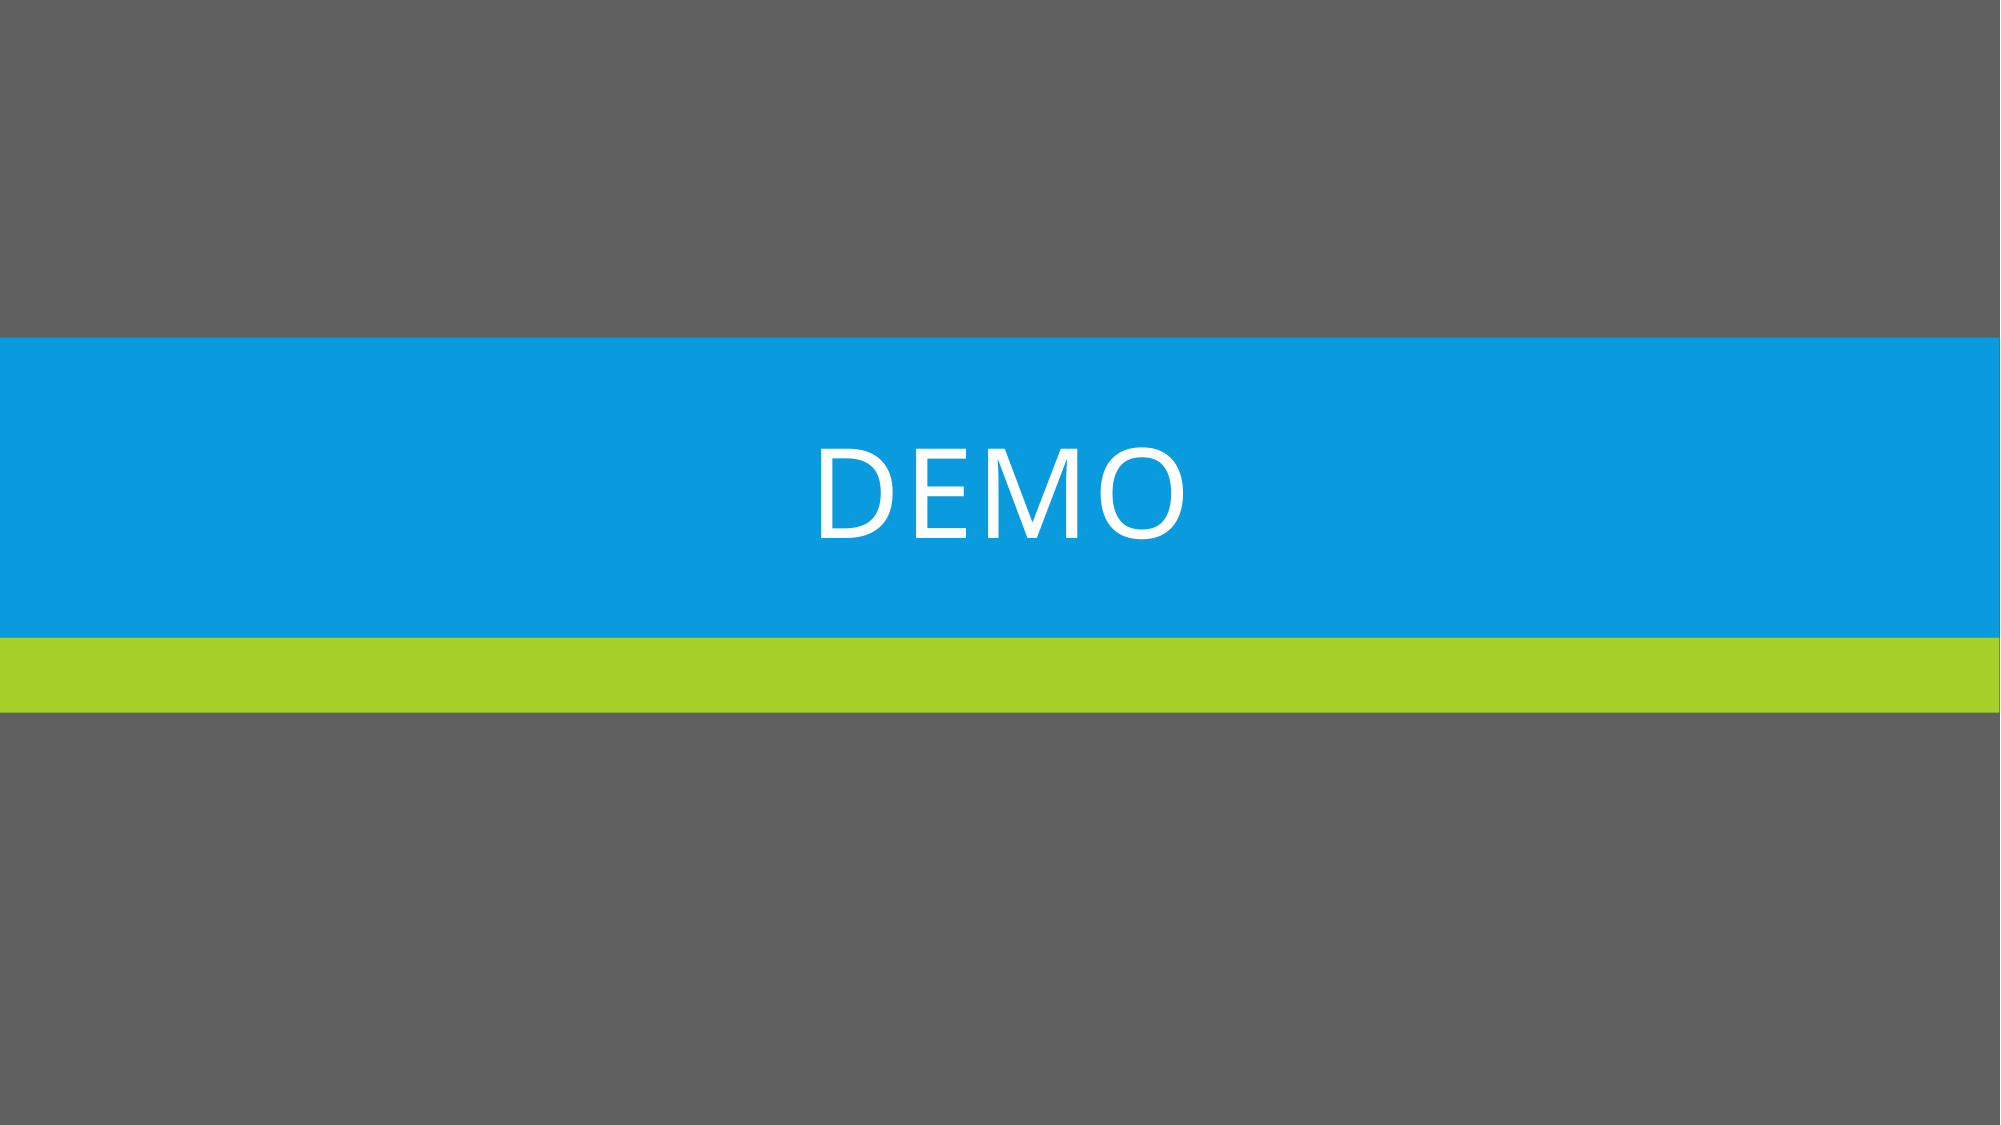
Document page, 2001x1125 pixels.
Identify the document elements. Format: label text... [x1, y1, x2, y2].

title Demo [78, 360, 1923, 645]
